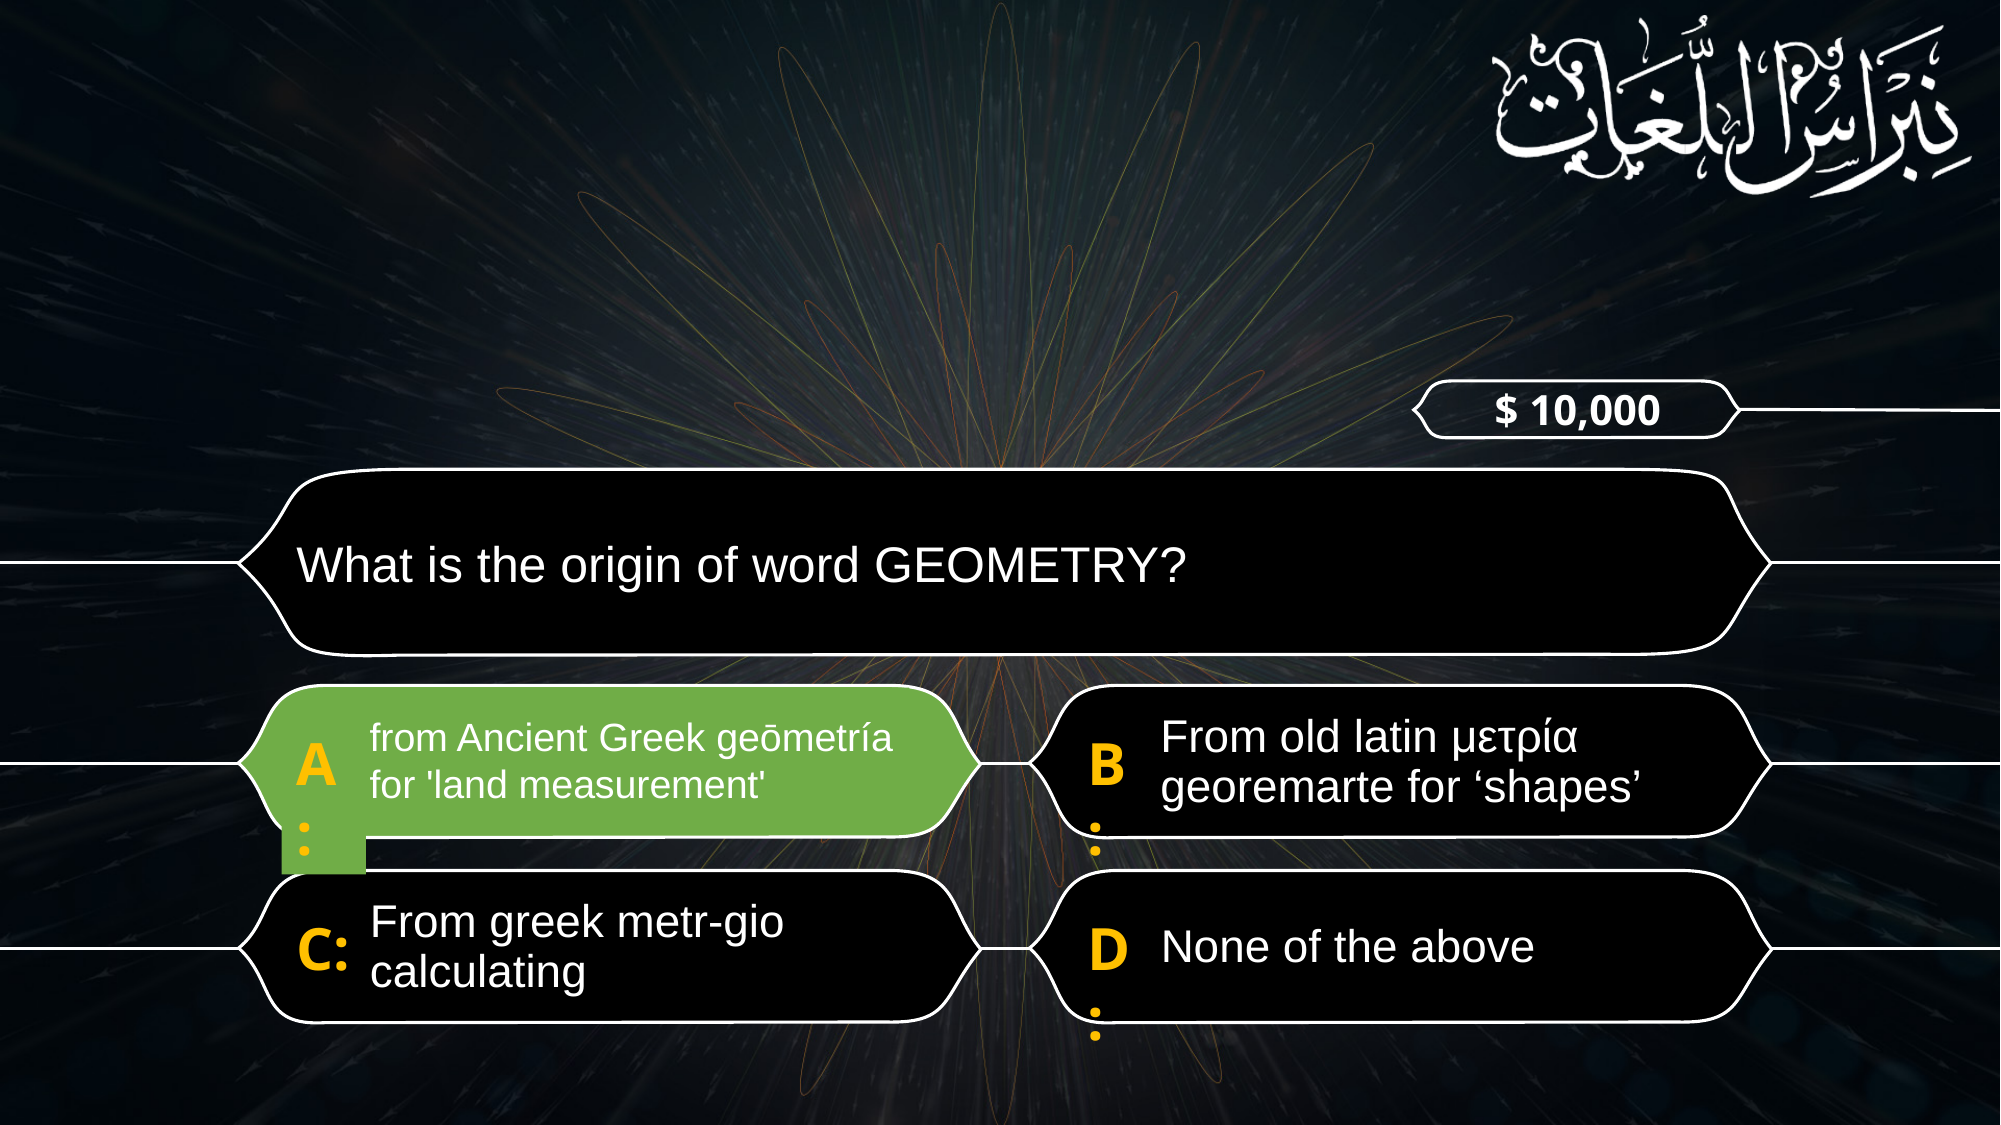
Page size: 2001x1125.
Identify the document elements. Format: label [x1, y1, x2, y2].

text_box [0, 469, 2000, 656]
picture [0, 0, 2000, 469]
text_box [238, 685, 981, 838]
picture [0, 949, 2000, 1125]
picture [0, 656, 2000, 763]
picture [0, 764, 2000, 948]
text_box [1413, 380, 2000, 438]
text_box [1029, 870, 1772, 1023]
text_box [1029, 685, 1772, 838]
text_box [238, 870, 981, 1023]
